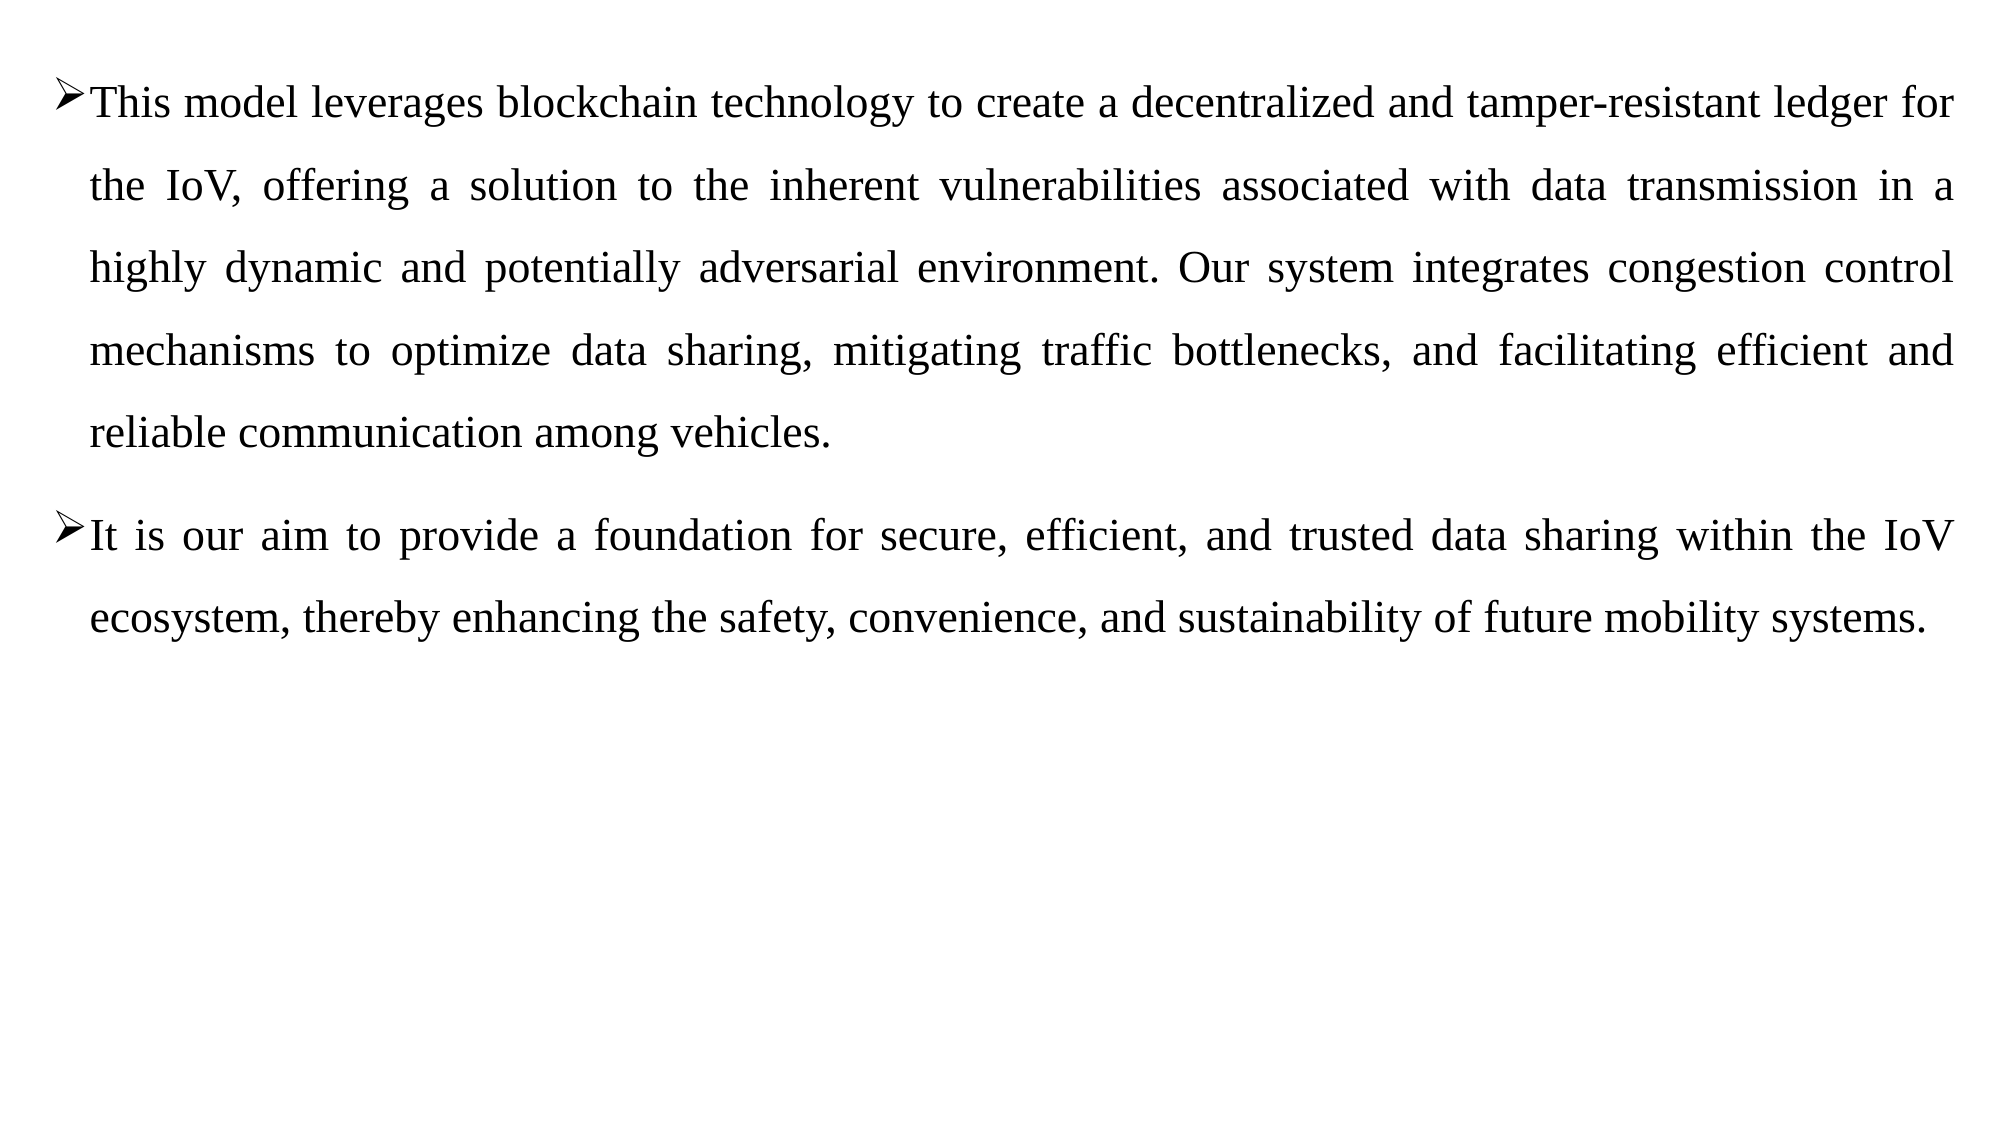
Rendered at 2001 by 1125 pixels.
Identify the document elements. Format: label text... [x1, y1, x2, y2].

list This model leverages blockchain technology to create a decentralized and tamper-resistant ledger for the IoV, offering a solution to the inherent vulnerabilities associated with data transmission in a highly dynamic and potentially adversarial environment. Our system integrates congestion control mechanisms to optimize data sharing, mitigating traffic bottlenecks, and facilitating efficient and reliable communication among vehicles. It is our aim to provide a foundation for secure, efficient, and trusted data sharing within the IoV ecosystem, thereby enhancing the safety, convenience, and sustainability of future mobility systems. [37, 37, 1971, 1091]
